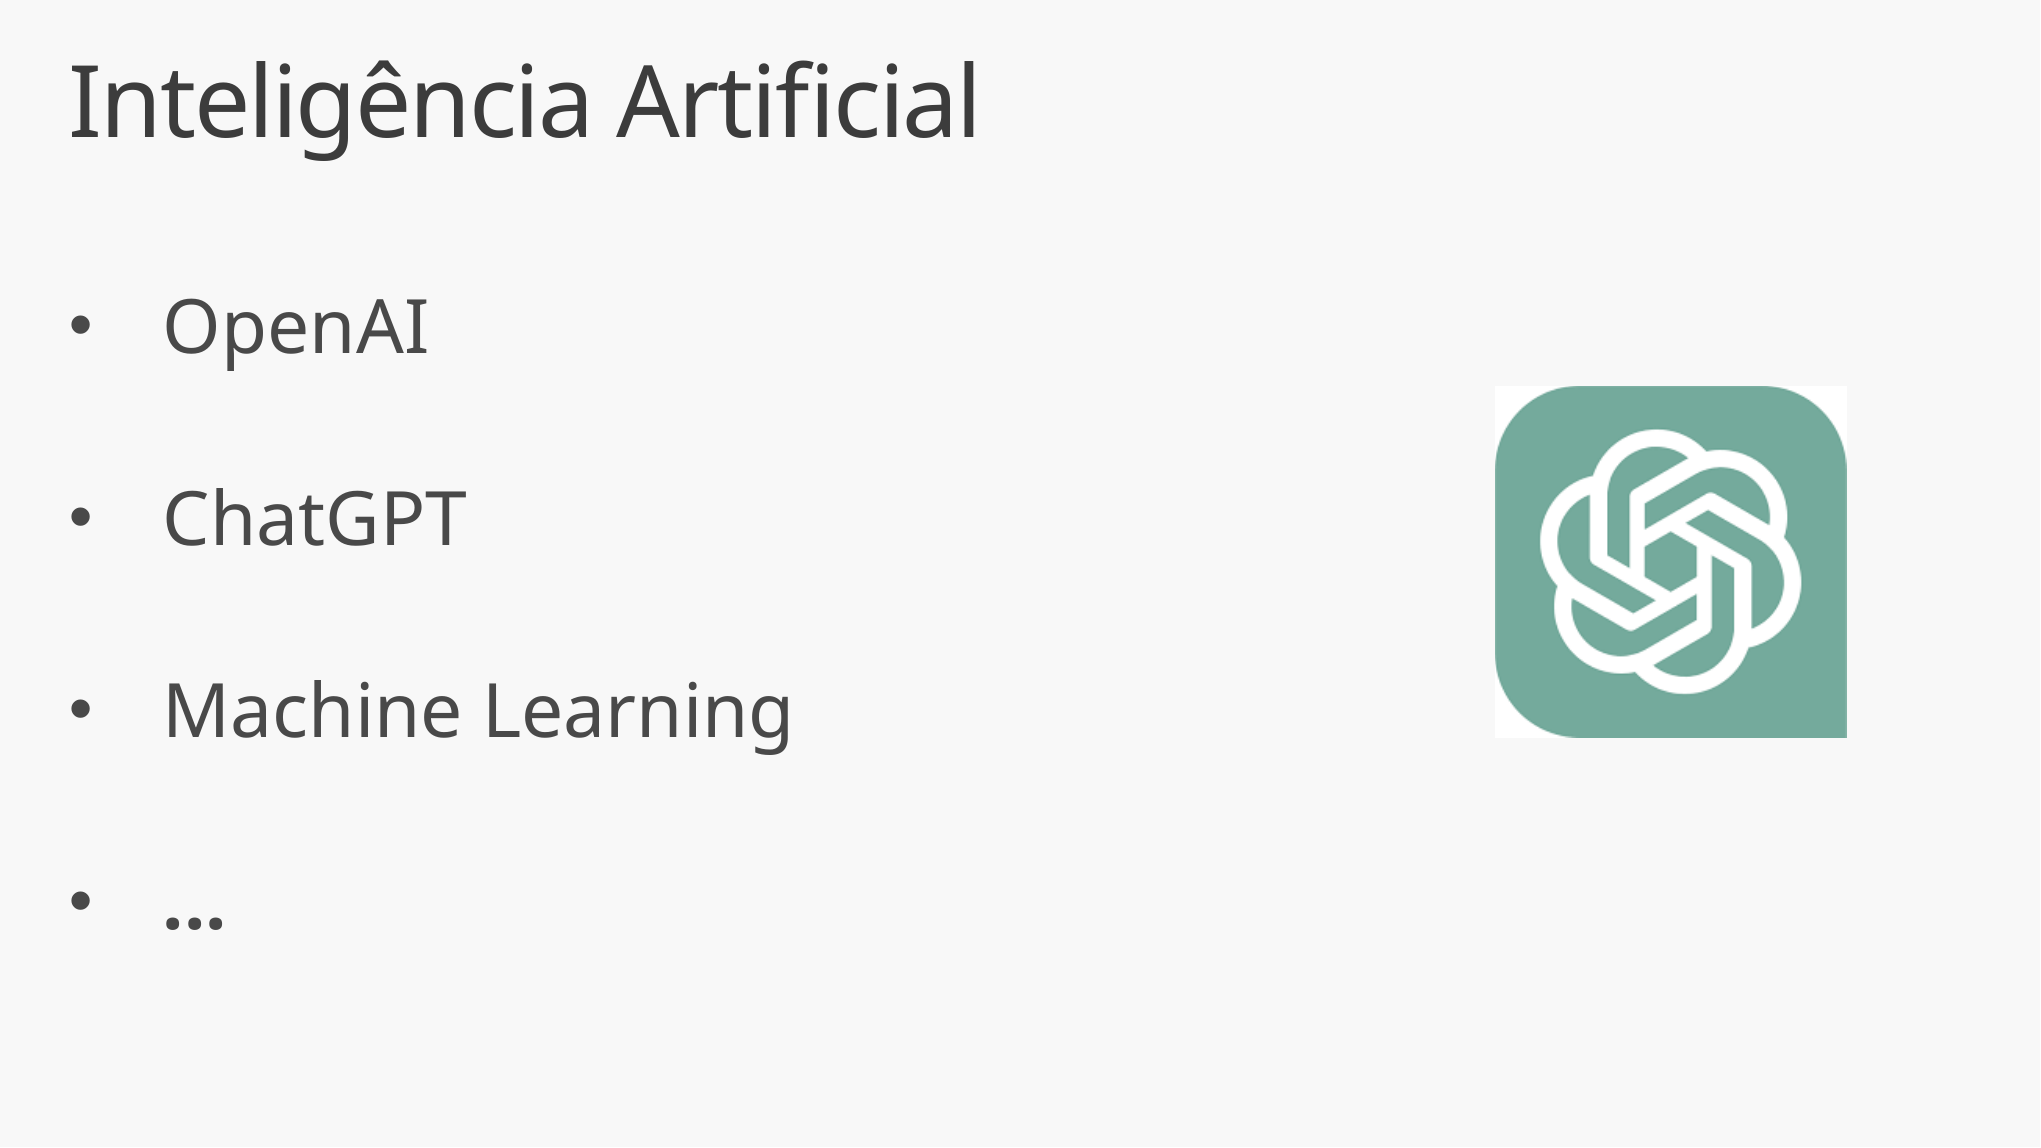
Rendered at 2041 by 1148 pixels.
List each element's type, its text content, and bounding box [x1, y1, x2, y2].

picture [1494, 385, 1847, 738]
list OpenAI ChatGPT Machine Learning ... [45, 273, 1583, 986]
title Inteligência Artificial [45, 36, 1996, 187]
